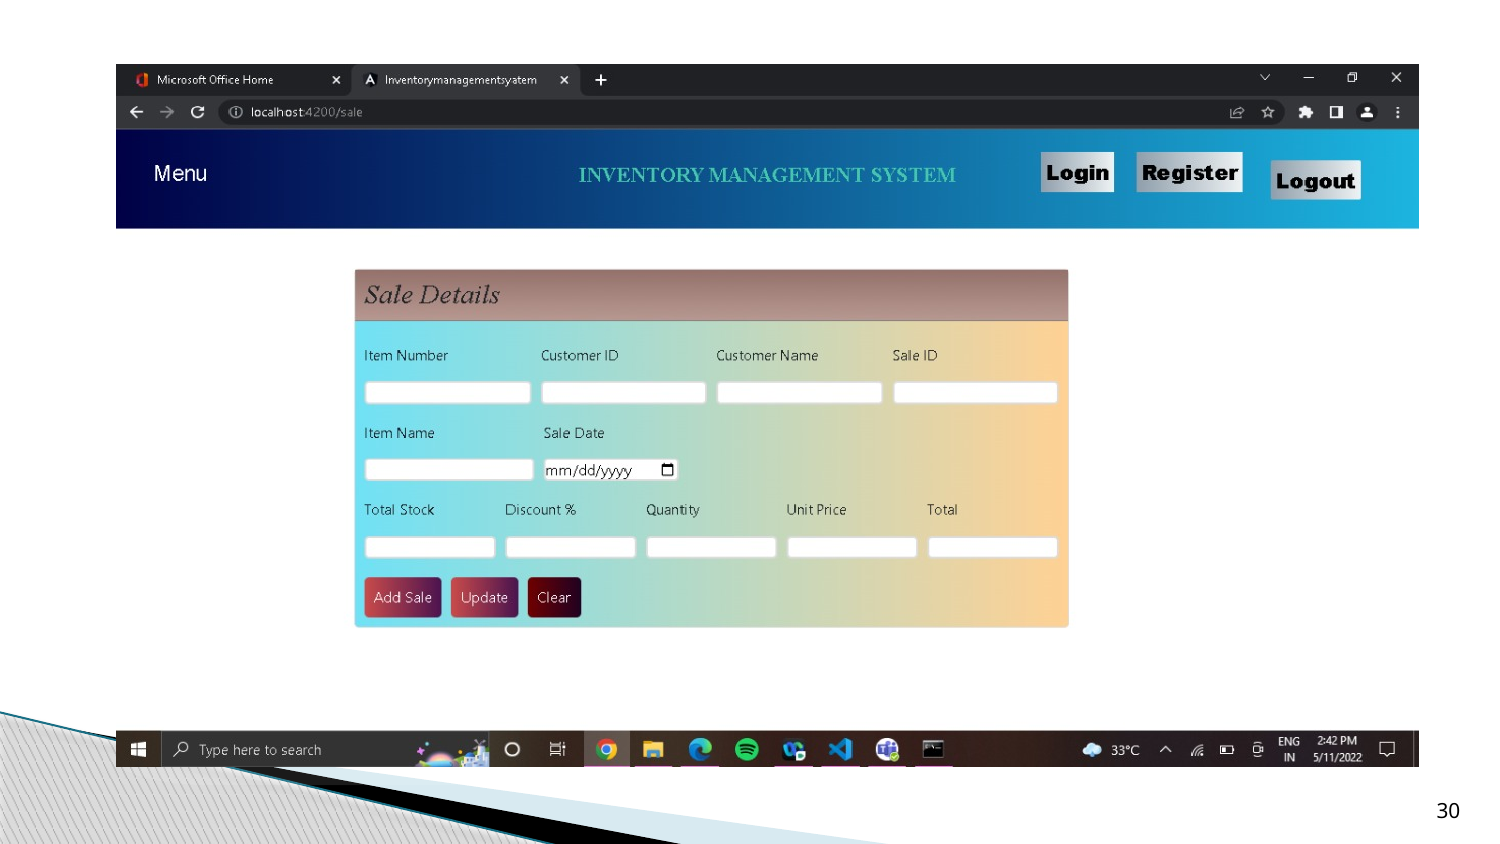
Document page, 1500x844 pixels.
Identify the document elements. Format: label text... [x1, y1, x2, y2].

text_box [116, 64, 1427, 786]
picture [116, 64, 1419, 767]
slide_number 30 [1418, 788, 1479, 834]
